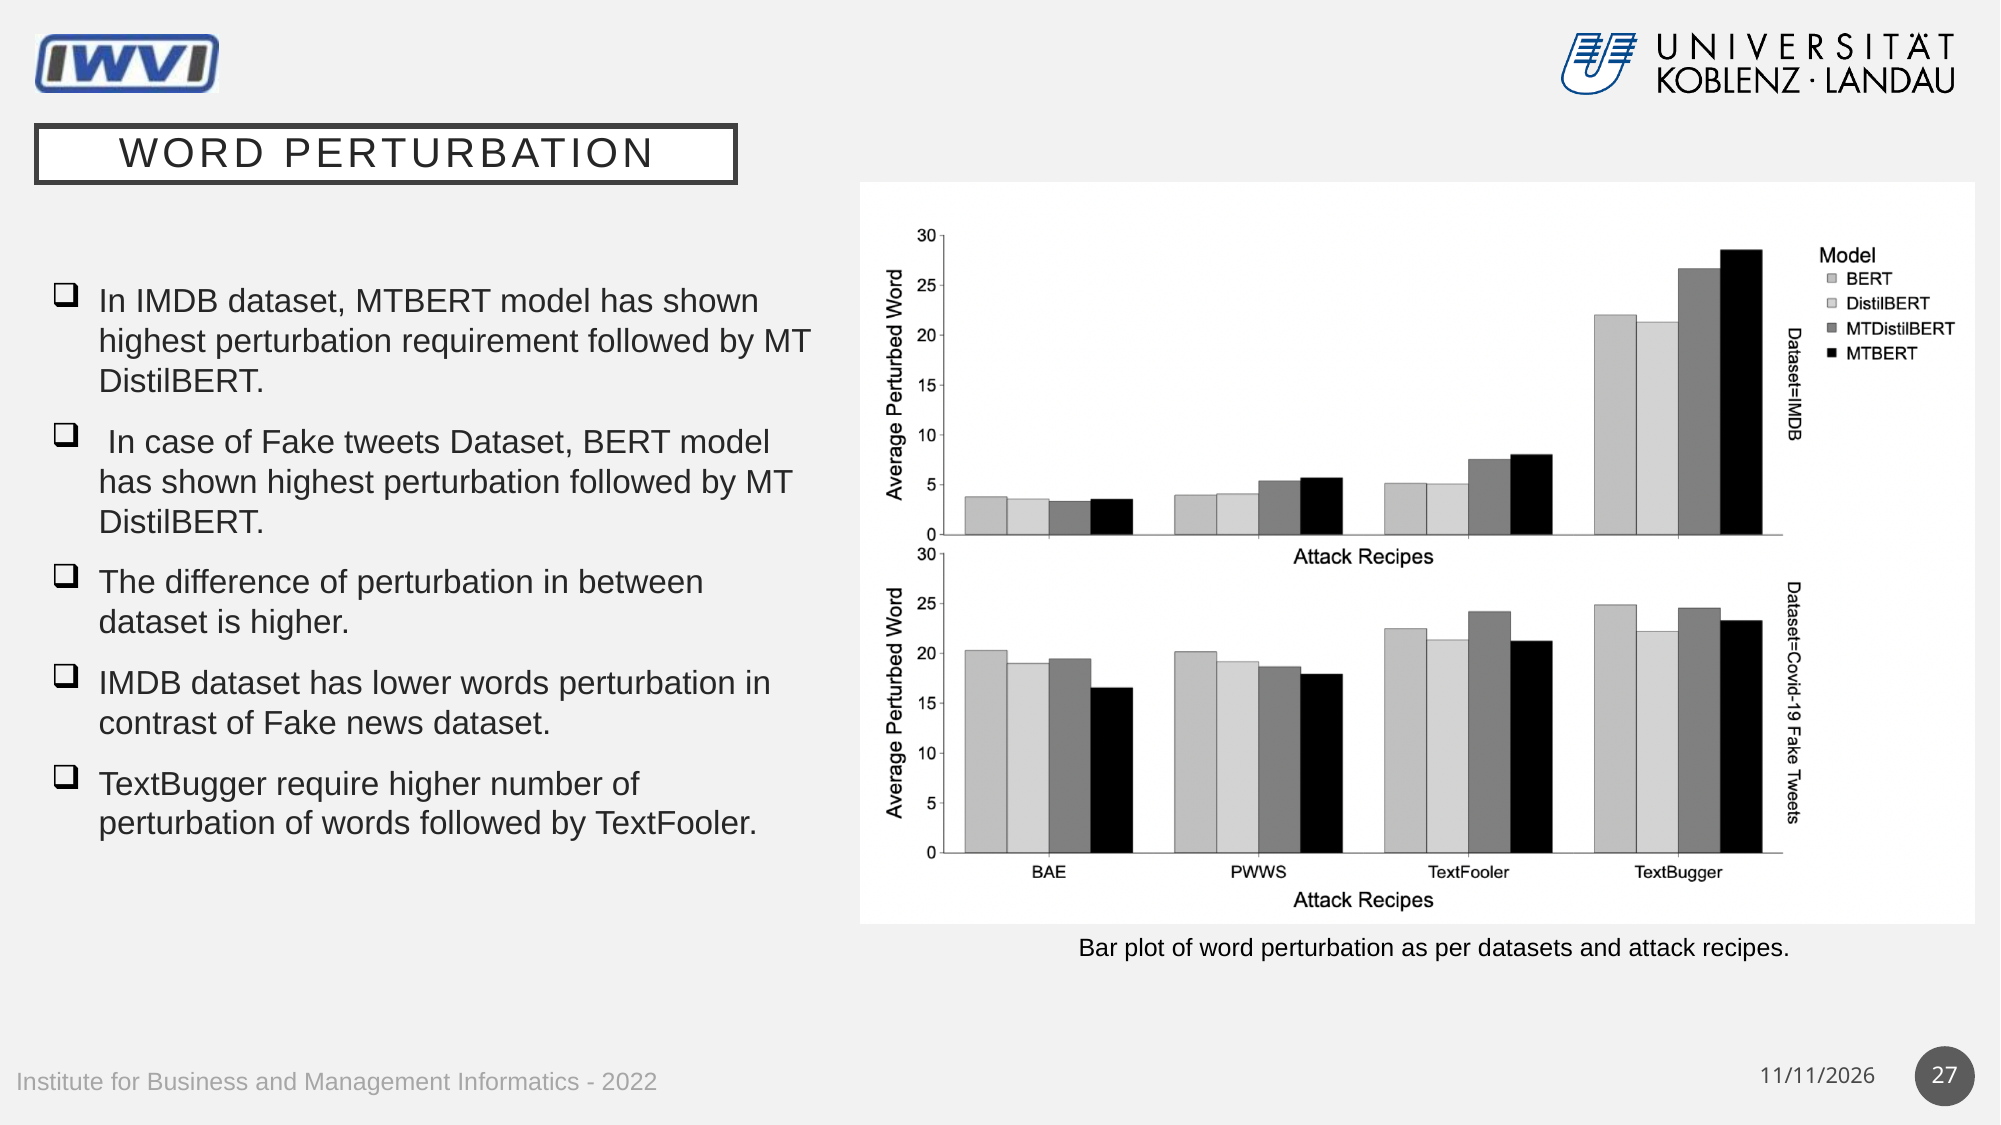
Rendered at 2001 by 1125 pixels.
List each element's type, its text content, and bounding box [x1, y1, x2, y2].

slide_number 27 [1914, 1046, 1975, 1107]
picture [1561, 32, 1954, 95]
picture [860, 182, 1975, 924]
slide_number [1438, 1049, 1891, 1103]
text_box Bar plot of word perturbation as per datasets and attack recipes. [1063, 924, 1814, 969]
text_box In IMDB dataset, MTBERT model has shown highest perturbation requirement followed by MT DistilBERT. In case of Fake tweets Dataset, BERT model has shown highest perturbation followed by MT DistilBERT. The difference of perturbation in between dataset is higher. IMDB dataset has lower words perturbation in contrast of Fake news dataset. TextBugger require higher number of perturbation of words followed by TextFooler. [36, 271, 834, 924]
title Word perturbation [34, 123, 738, 185]
picture [35, 34, 219, 93]
